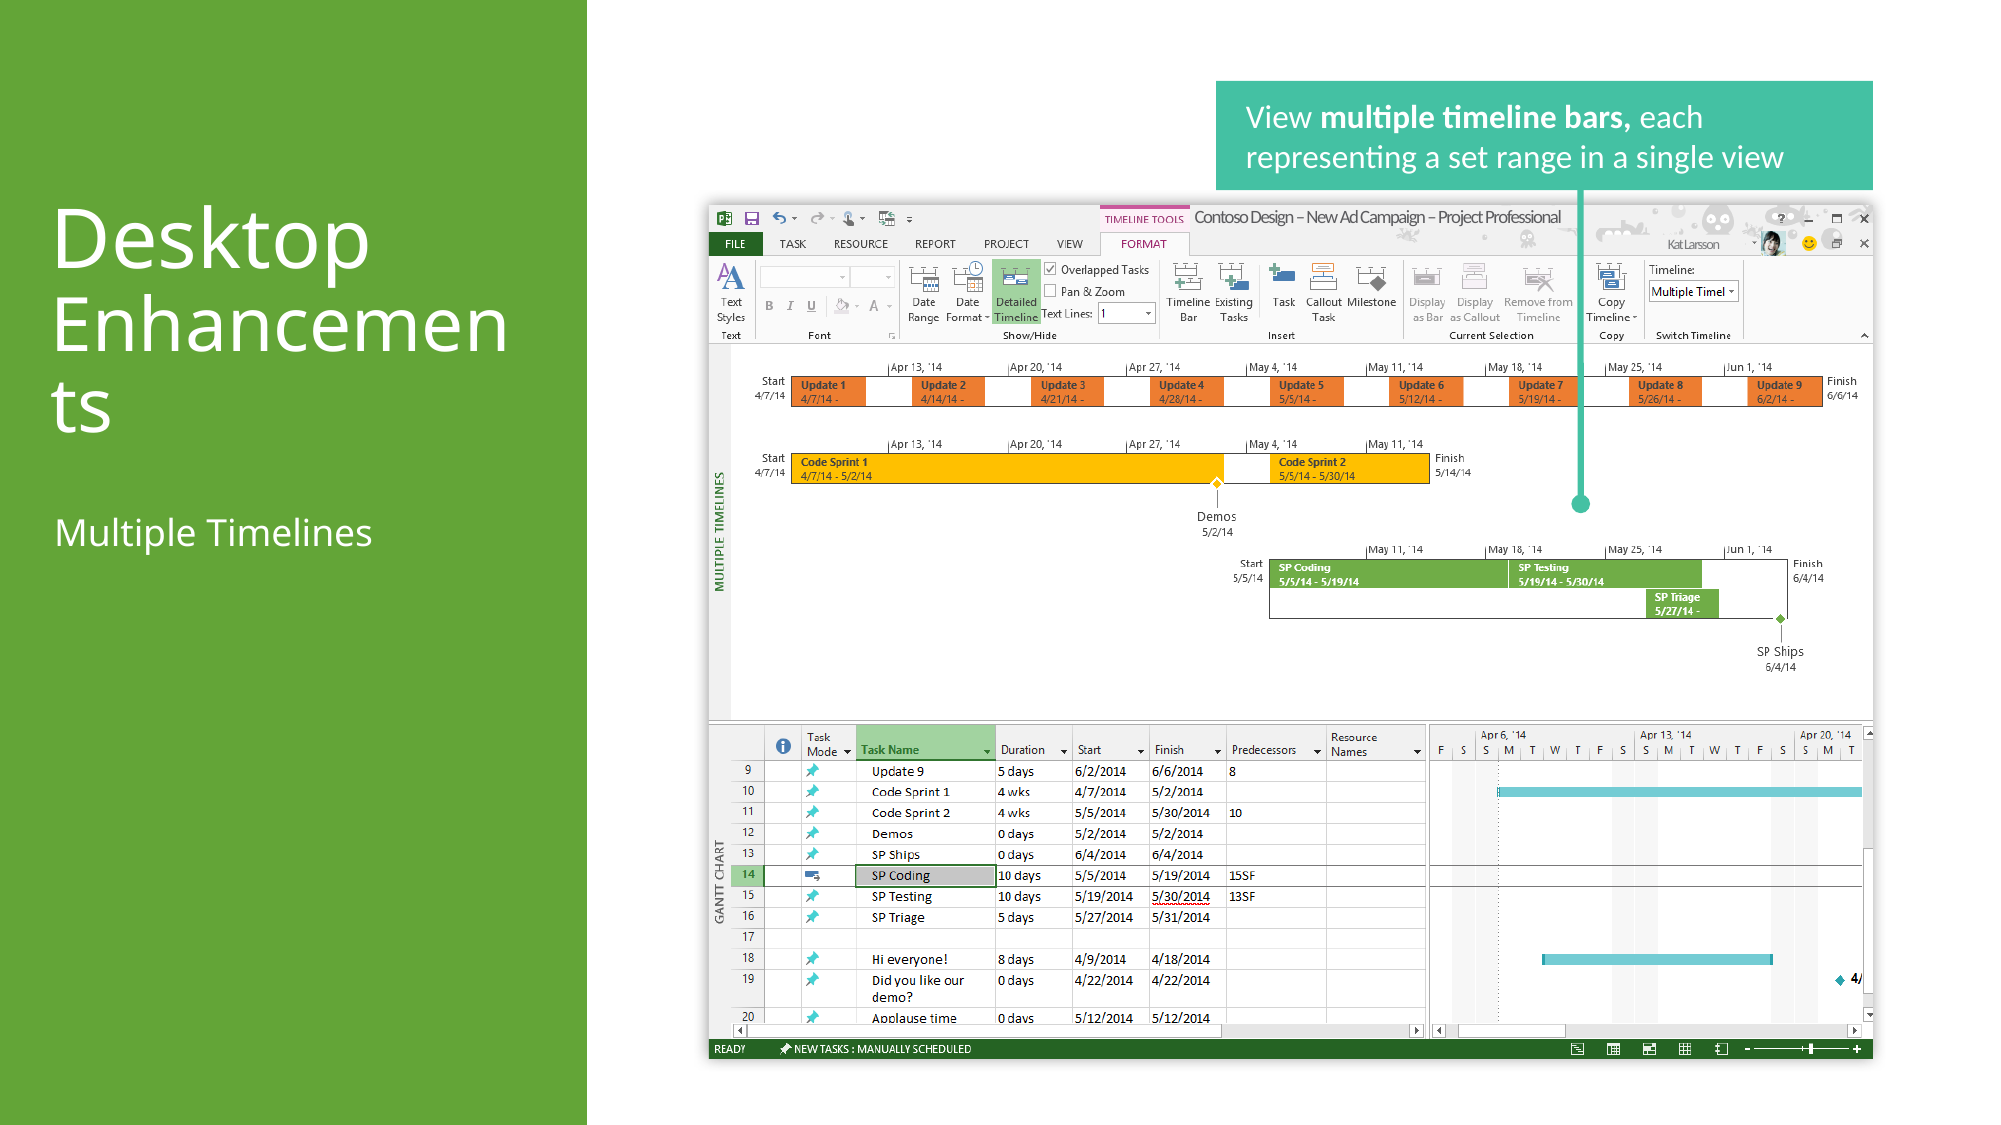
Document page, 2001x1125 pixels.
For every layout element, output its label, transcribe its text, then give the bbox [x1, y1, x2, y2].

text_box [1215, 79, 1873, 504]
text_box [708, 205, 1873, 1059]
list Multiple Timelines [39, 501, 523, 796]
list Desktop Enhancements [35, 7, 531, 457]
